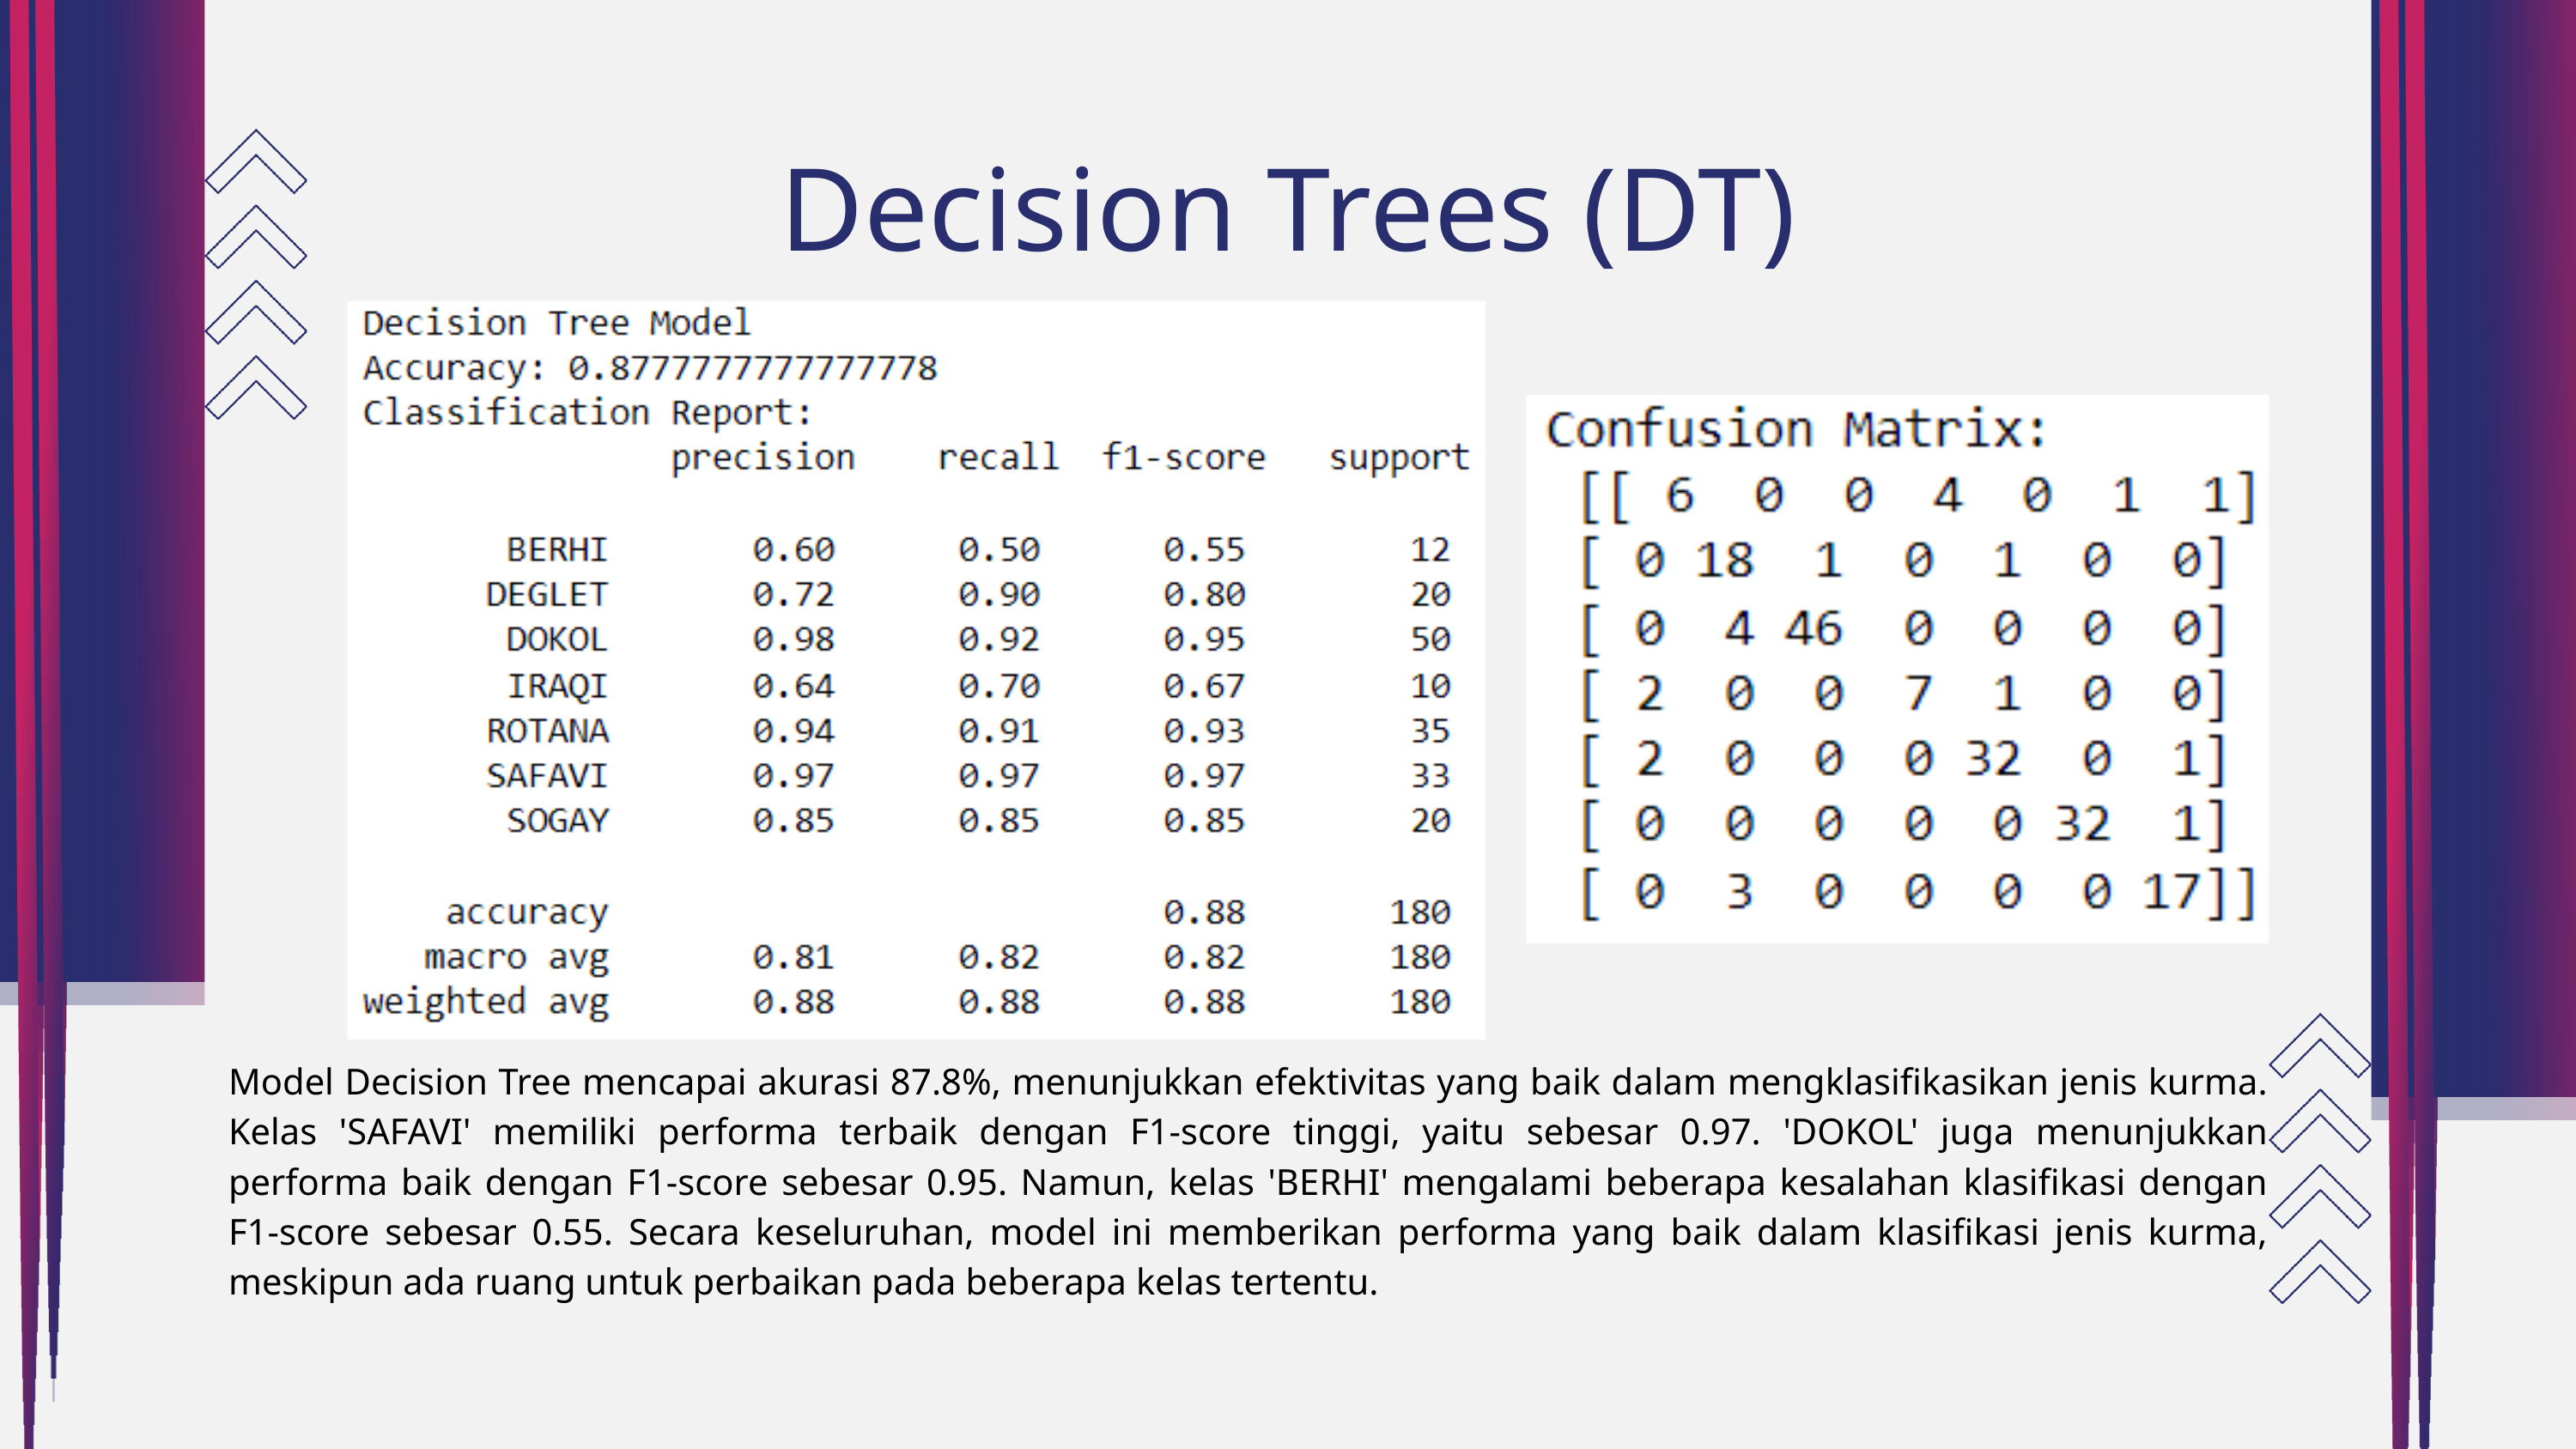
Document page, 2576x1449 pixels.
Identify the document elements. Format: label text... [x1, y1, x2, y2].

text_box [2269, 1013, 2372, 1304]
text_box [204, 129, 307, 420]
text_box [2371, 0, 2576, 1449]
text_box [347, 301, 1486, 1040]
text_box Model Decision Tree mencapai akurasi 87.8%, menunjukkan efektivitas yang baik dalam mengklasifikasikan jenis kurma. Kelas 'SAFAVI' memiliki performa terbaik dengan F1-score tinggi, yaitu sebesar 0.97. 'DOKOL' juga menunjukkan performa baik dengan F1-score sebesar 0.95. Namun, kelas 'BERHI' mengalami beberapa kesalahan klasifikasi dengan F1-score sebesar 0.55. Secara keseluruhan, model ini memberikan performa yang baik dalam klasifikasi jenis kurma, meskipun ada ruang untuk perbaikan pada beberapa kelas tertentu. [228, 1052, 2269, 1303]
text_box Decision Trees (DT) [438, 159, 2138, 275]
text_box [1526, 395, 2269, 943]
text_box [0, 0, 205, 1449]
